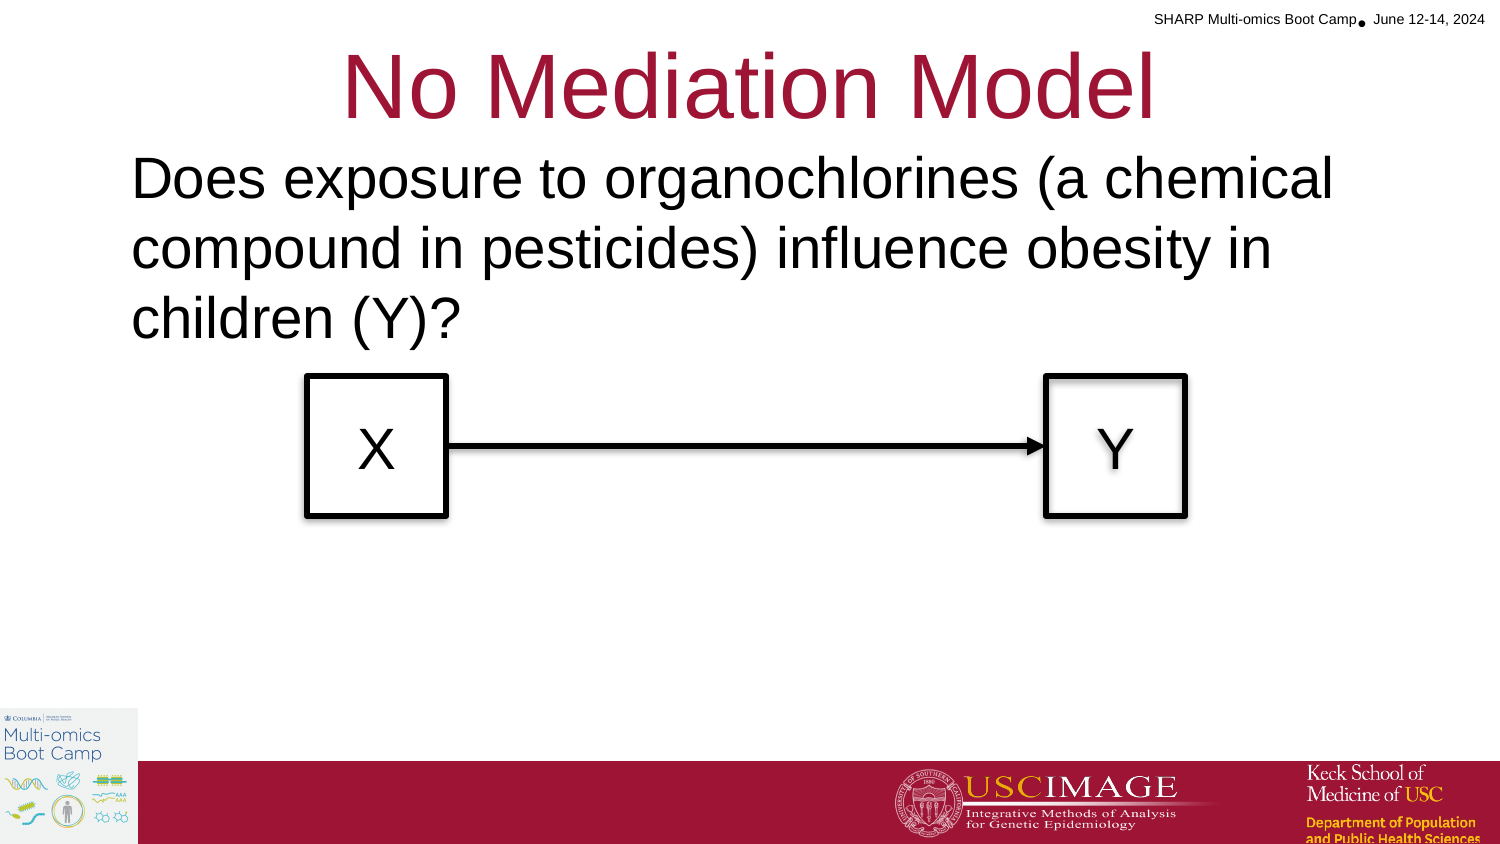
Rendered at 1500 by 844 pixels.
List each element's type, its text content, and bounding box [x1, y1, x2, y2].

text_box Y [1045, 376, 1186, 517]
picture [883, 759, 1285, 844]
text_box Does exposure to organochlorines (a chemical compound in pesticides) influence obesity in children (Y)? [116, 132, 1384, 358]
text_box X [306, 376, 447, 517]
title No Mediation Model [75, 19, 1425, 161]
picture [0, 708, 138, 844]
